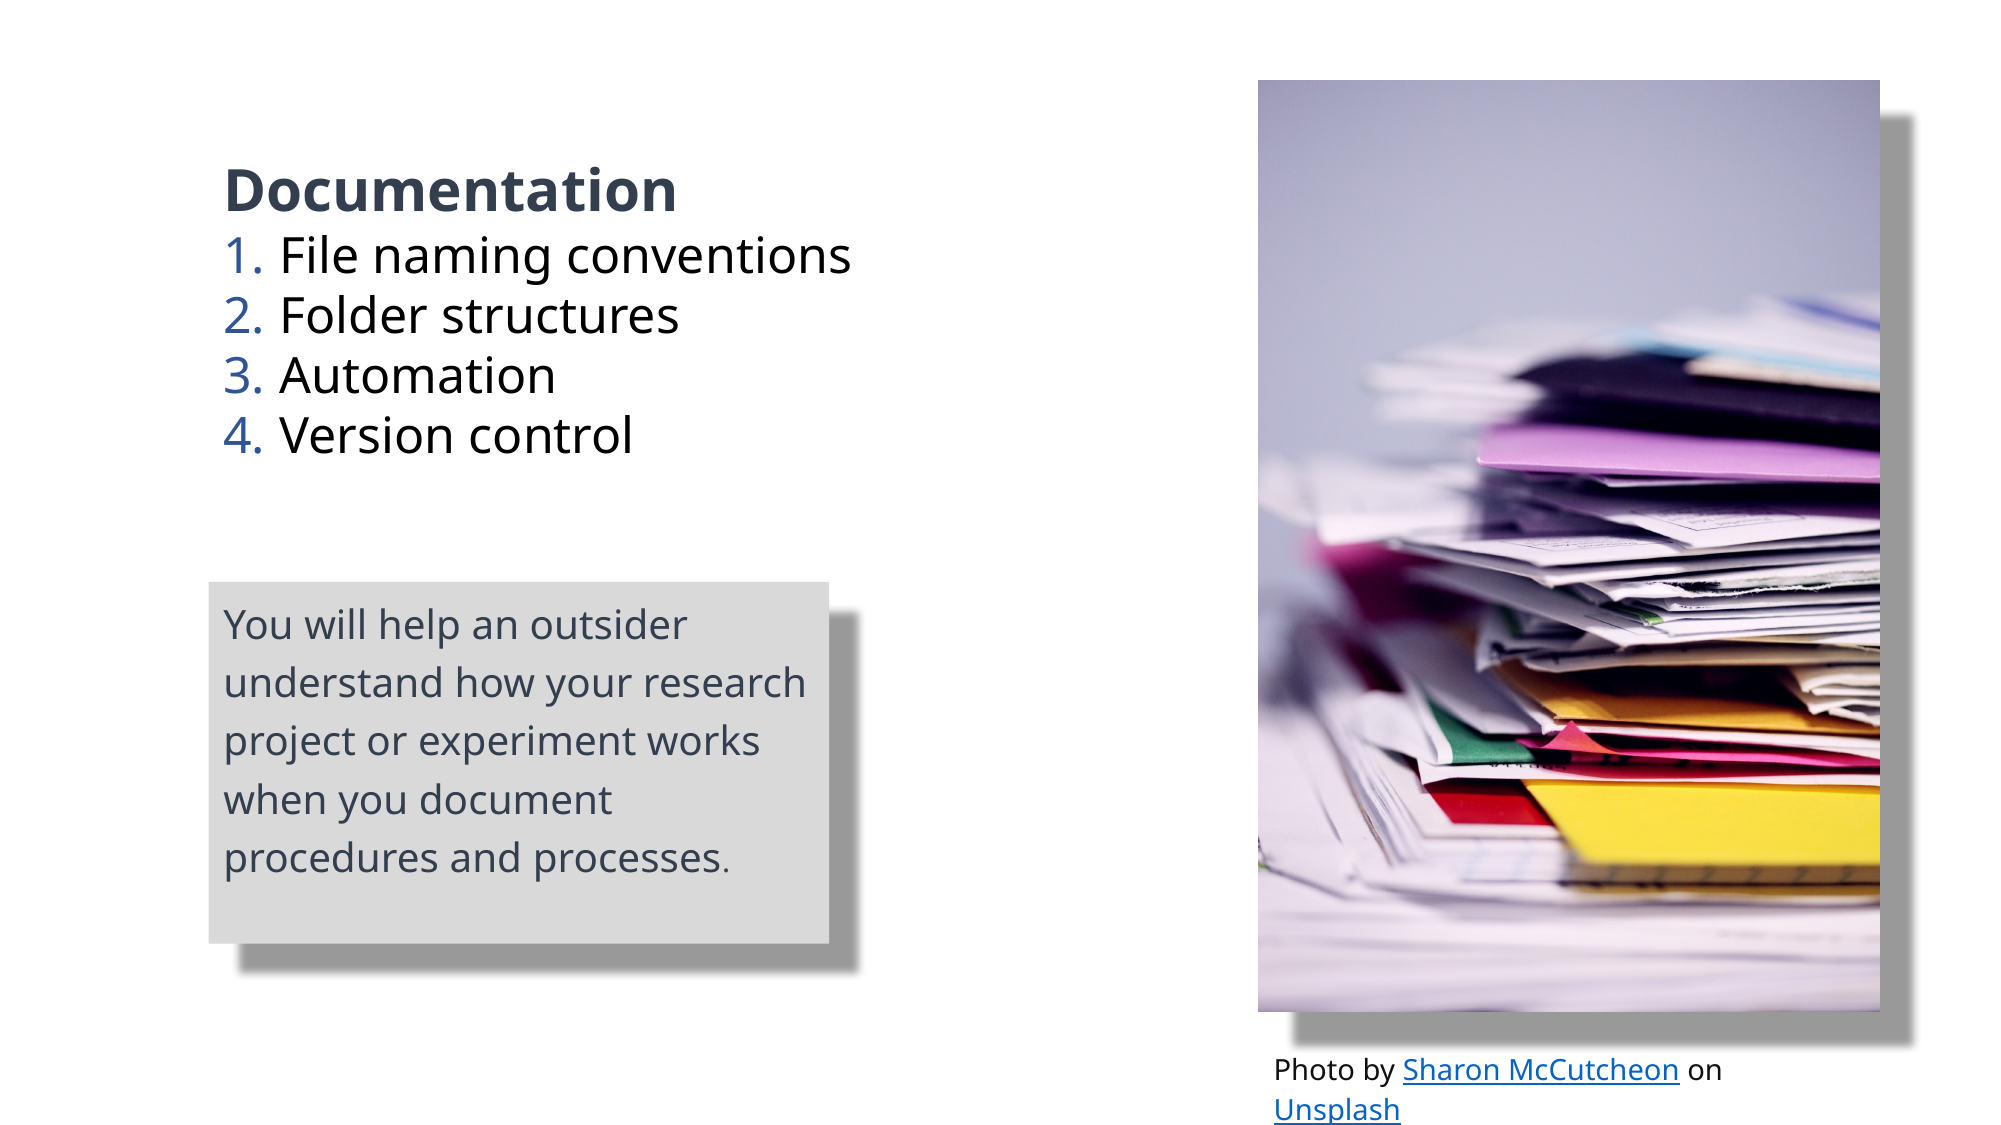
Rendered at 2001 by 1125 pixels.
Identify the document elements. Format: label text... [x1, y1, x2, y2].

text_box You will help an outsider understand how your research project or experiment works when you document procedures and processes. [208, 581, 830, 944]
picture [1258, 80, 1880, 1012]
text_box Photo by Sharon McCutcheon on Unsplash [1258, 1044, 1829, 1125]
text_box Documentation File naming conventions Folder structures Automation Version control [208, 146, 881, 471]
